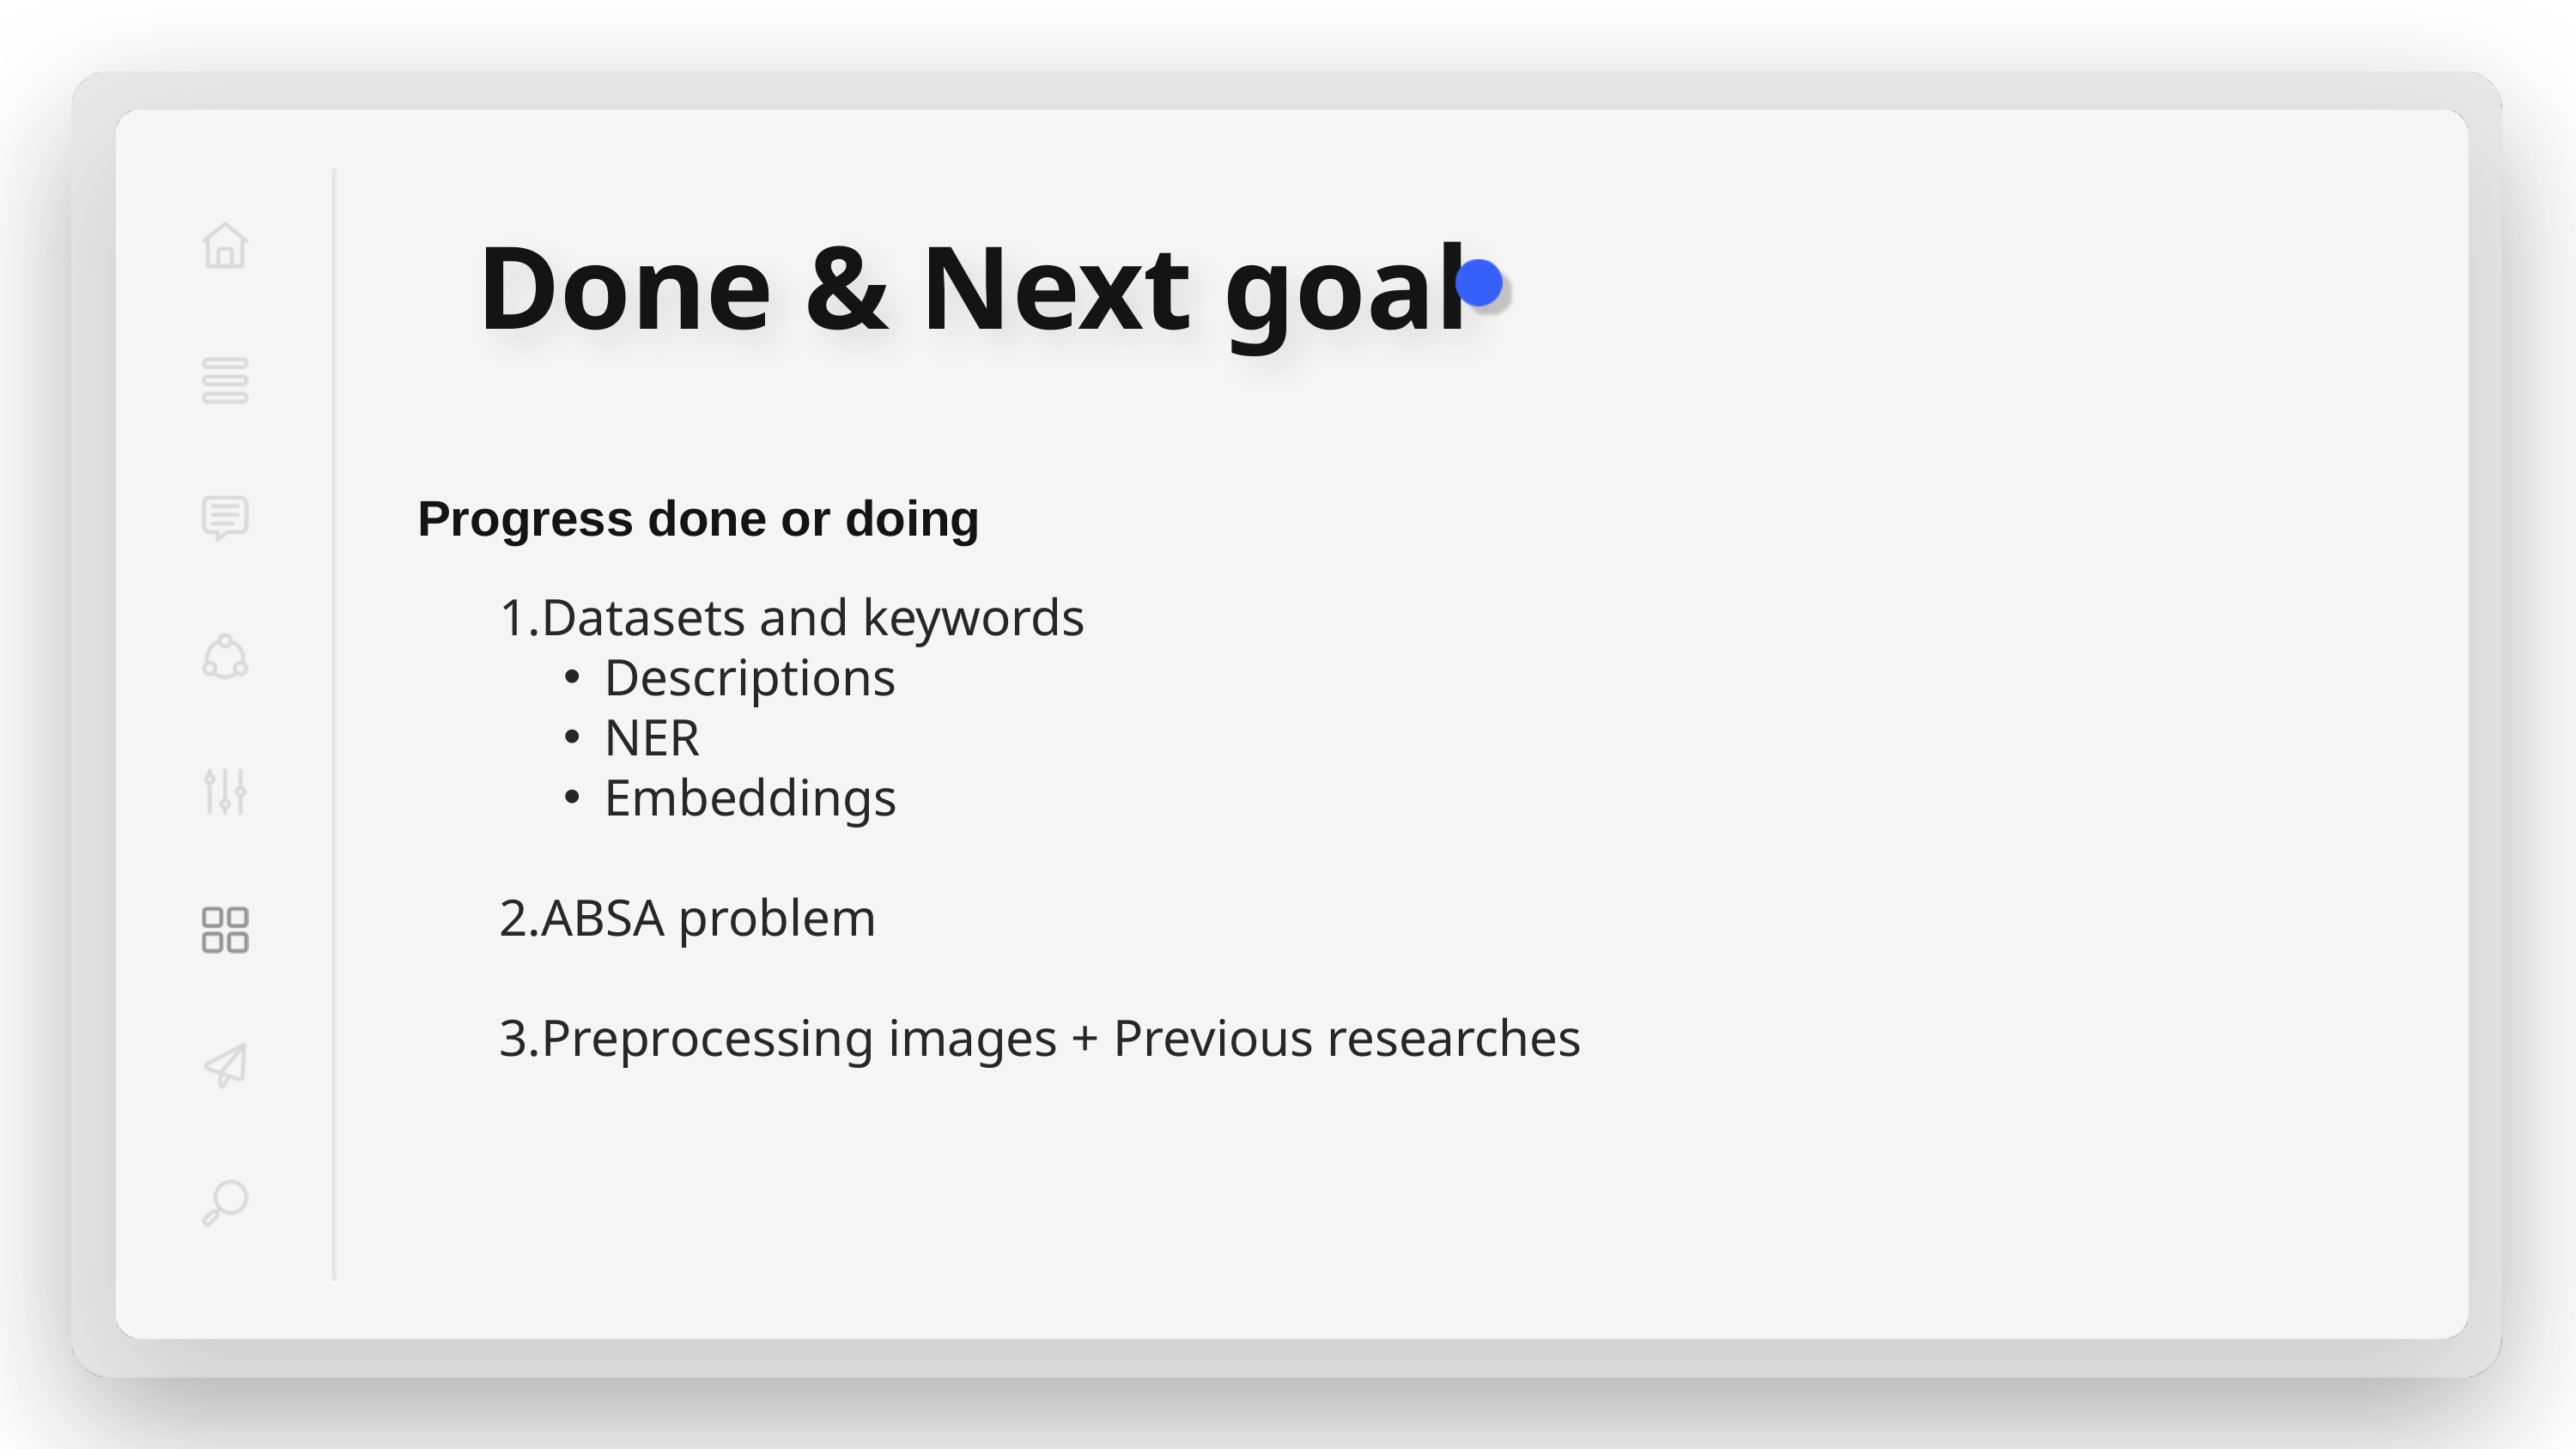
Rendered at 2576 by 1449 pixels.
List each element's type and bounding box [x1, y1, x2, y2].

picture [0, 71, 2503, 1378]
